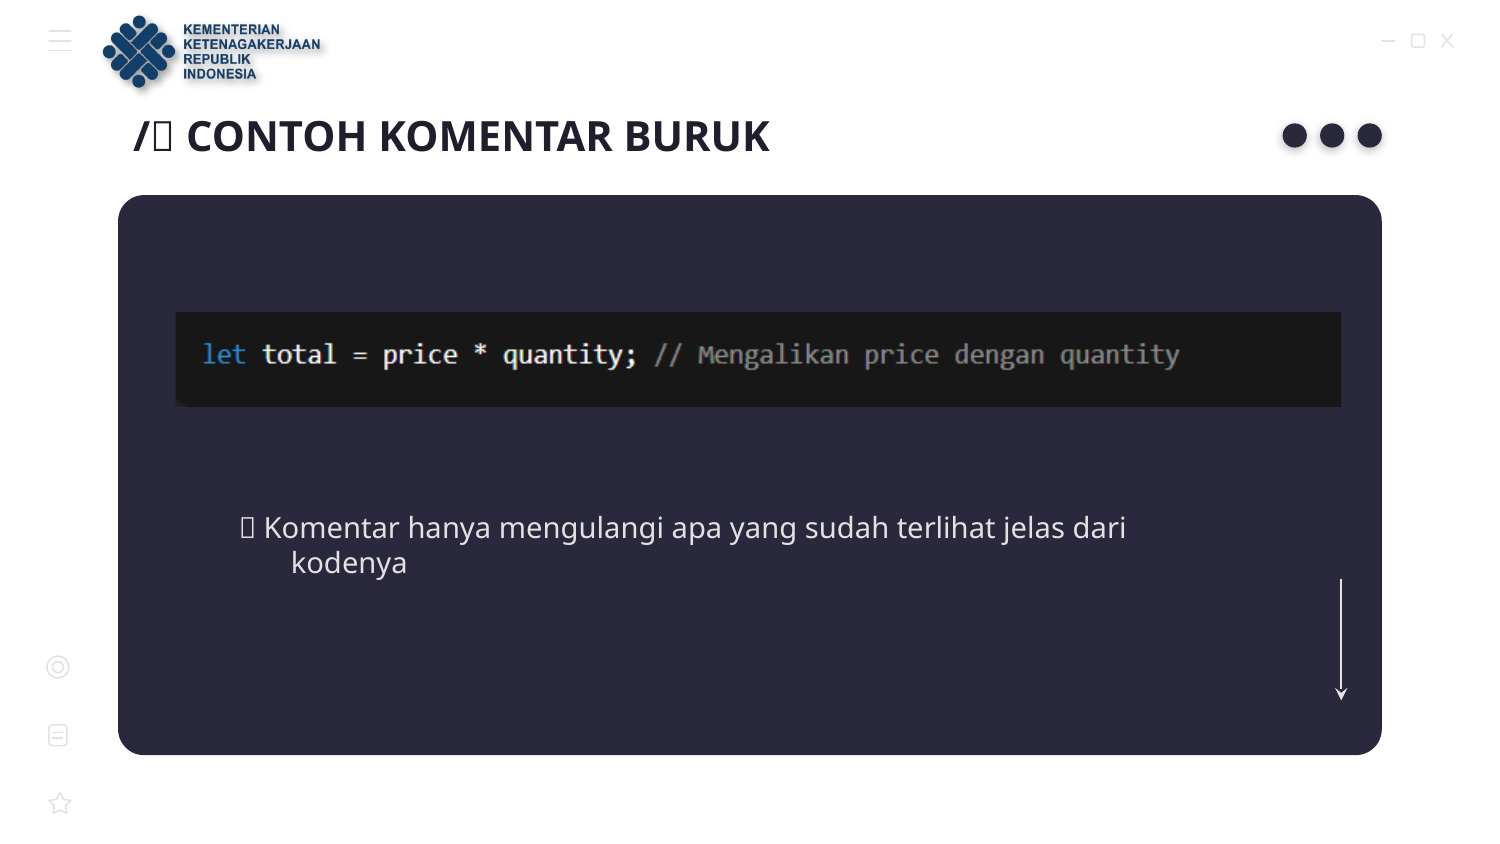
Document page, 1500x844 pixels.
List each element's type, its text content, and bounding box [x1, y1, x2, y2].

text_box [48, 30, 72, 51]
picture [95, 4, 327, 109]
text_box [46, 27, 74, 32]
title /🚫 CONTOH KOMENTAR BURUK [118, 87, 1382, 182]
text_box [1282, 123, 1383, 148]
subtitle ❌ Komentar hanya mengulangi apa yang sudah terlihat jelas dari kodenya [200, 514, 1166, 609]
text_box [46, 655, 72, 814]
picture [175, 312, 1342, 407]
